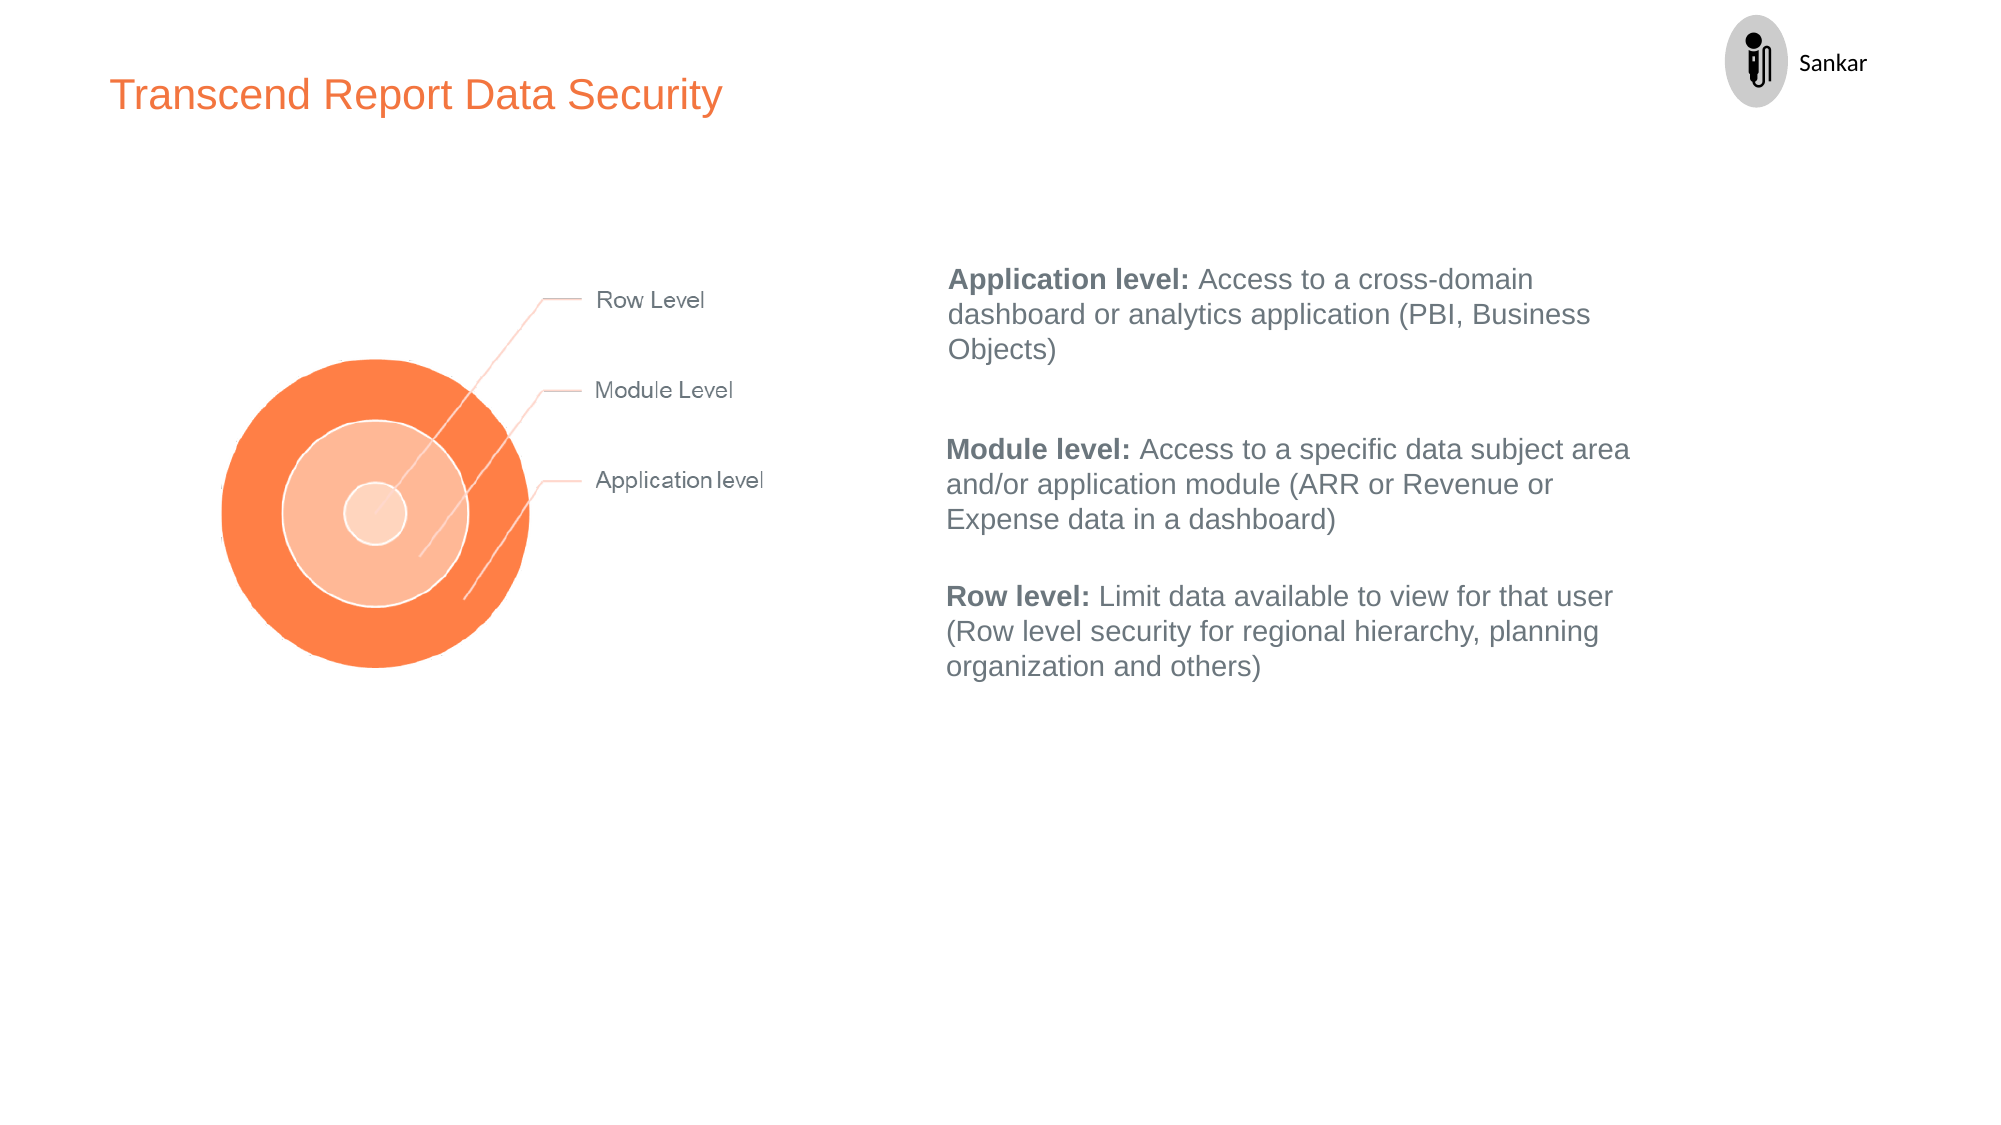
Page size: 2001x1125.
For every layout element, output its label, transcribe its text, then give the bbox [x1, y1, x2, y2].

text_box Application level: Access to a cross-domain dashboard or analytics application (PBI, Business Objects) Module level: Access to a specific data subject area and/or application module (ARR or Revenue or Expense data in a dashboard) Row level: Limit data available to view for that user (Row level security for regional hierarchy, planning organization and others) [874, 252, 1650, 689]
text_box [1724, 14, 1788, 108]
text_box Sankar [1788, 31, 1974, 92]
title Transcend Report Data Security [94, 64, 1906, 127]
picture [147, 252, 942, 671]
